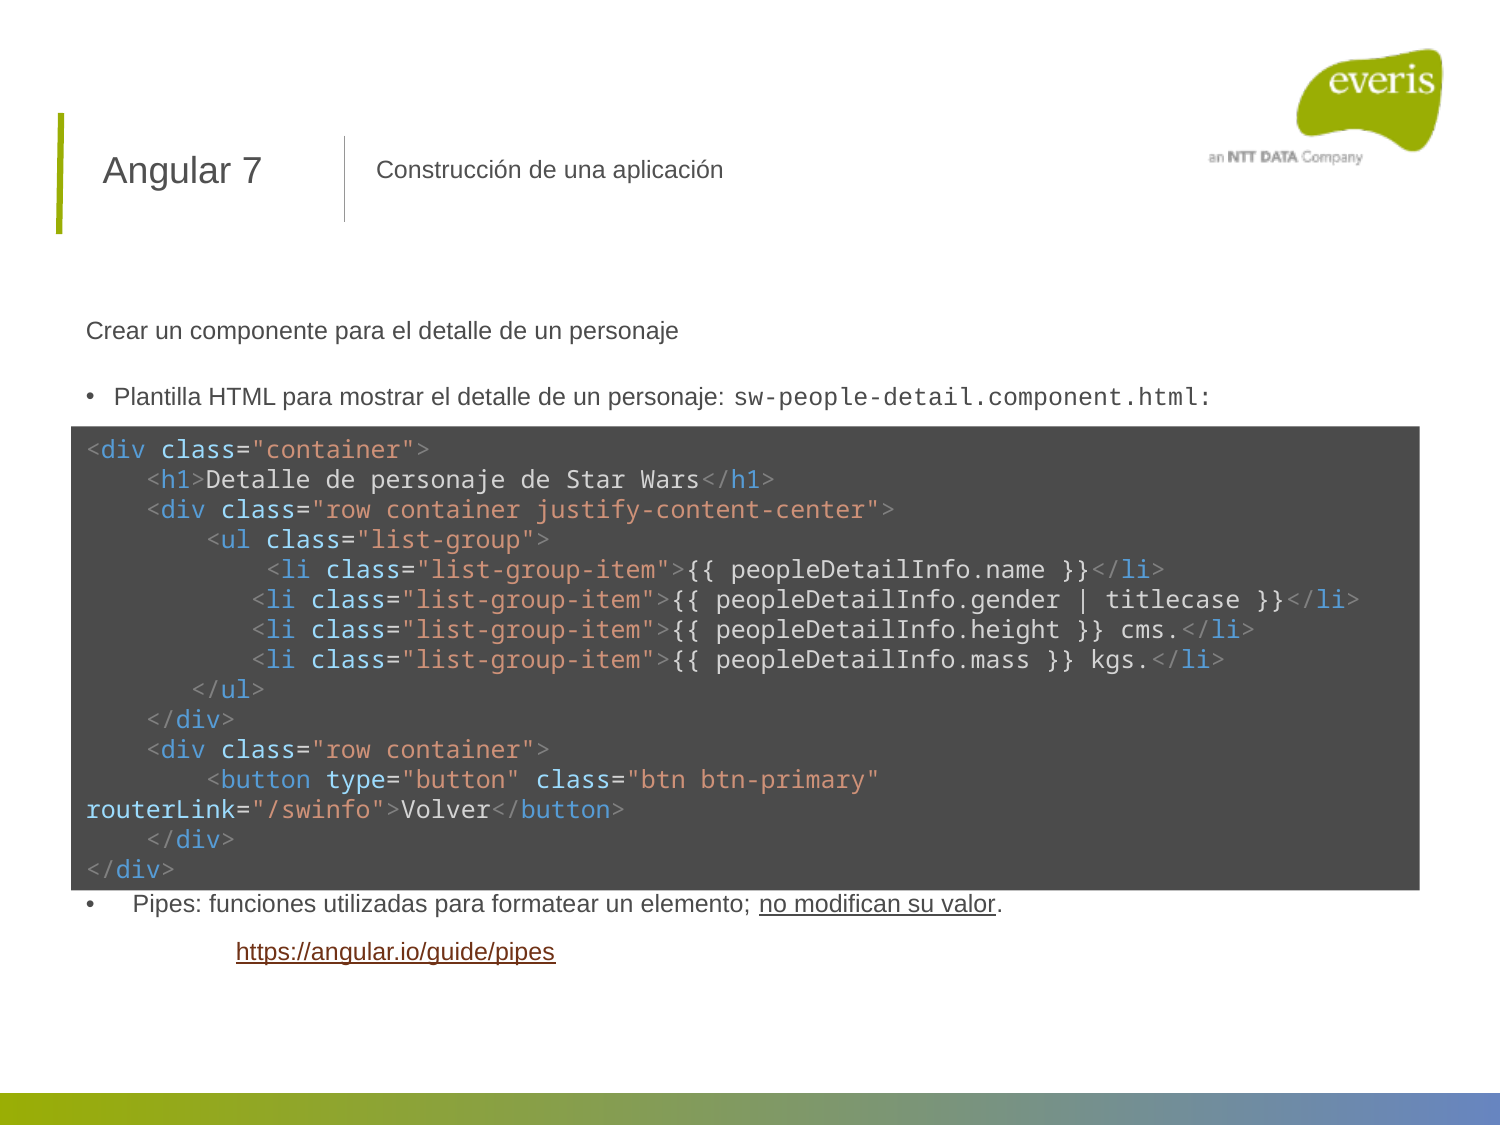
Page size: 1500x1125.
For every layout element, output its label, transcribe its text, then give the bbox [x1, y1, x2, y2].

list Construcción de una aplicación [361, 149, 1079, 208]
list Angular 7 [87, 143, 329, 214]
text_box <div class="container"> <h1>Detalle de personaje de Star Wars</h1> <div class="row container justify-content-center"> <ul class="list-group"> <li class="list-group-item">{{ peopleDetailInfo.name }}</li> <li class="list-group-item">{{ peopleDetailInfo.gender | titlecase }}</li> <li class="list-group-item">{{ peopleDetailInfo.height }} cms.</li> <li class="list-group-item">{{ peopleDetailInfo.mass }} kgs.</li> </ul> </div> <div class="row container"> <button type="button" class="btn btn-primary" routerLink="/swinfo">Volver</button> </div> </div> [71, 426, 1420, 891]
picture [1199, 27, 1453, 186]
list Crear un componente para el detalle de un personaje Plantilla HTML para mostrar el detalle de un personaje: sw-people-detail.component.html: Pipes: funciones utilizadas para formatear un elemento; no modifican su valor. https://angular.io/guide/pipes [71, 292, 1437, 799]
